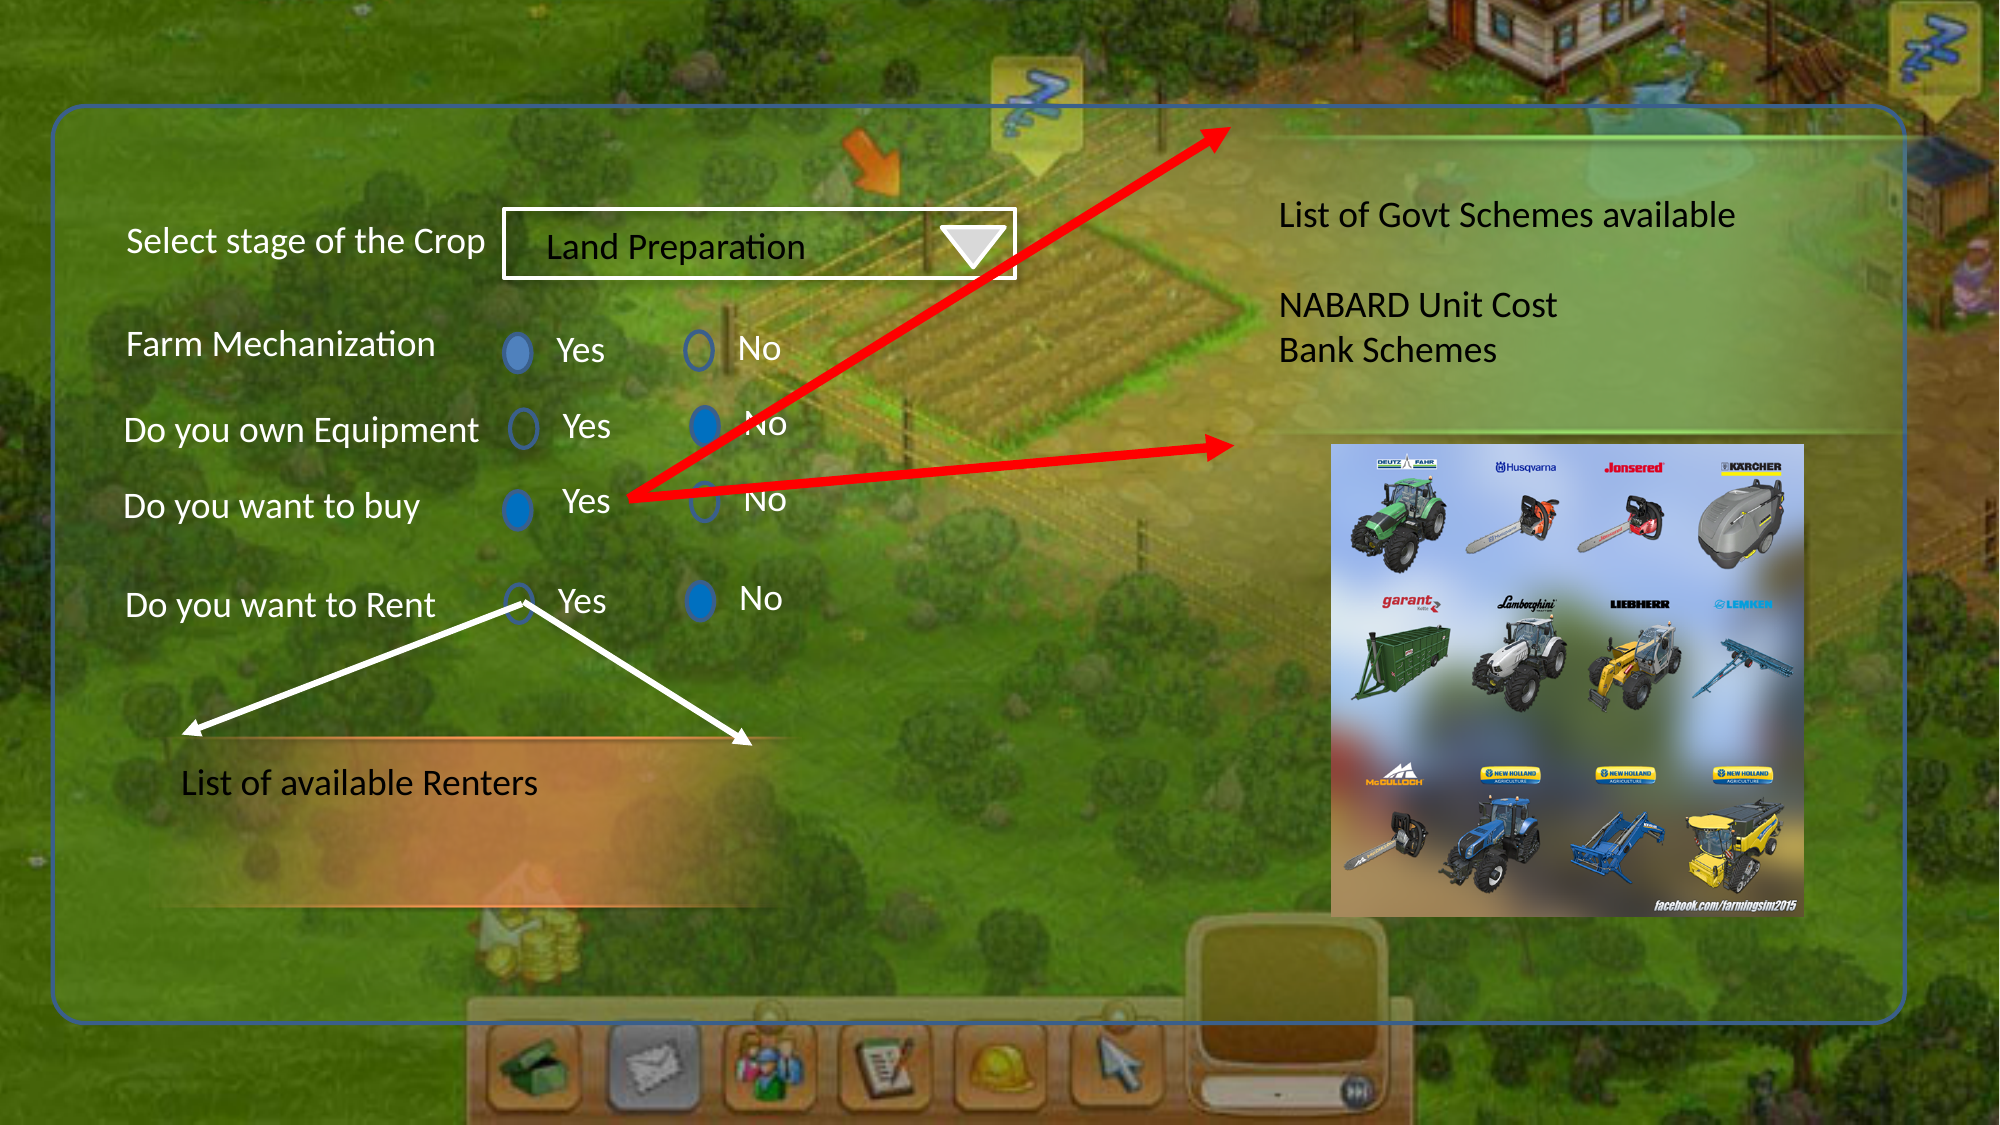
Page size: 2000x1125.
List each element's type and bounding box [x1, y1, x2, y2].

text_box [628, 126, 1232, 444]
text_box [523, 601, 753, 746]
text_box [181, 603, 523, 735]
text_box [628, 445, 1235, 500]
picture [0, 0, 2000, 1125]
